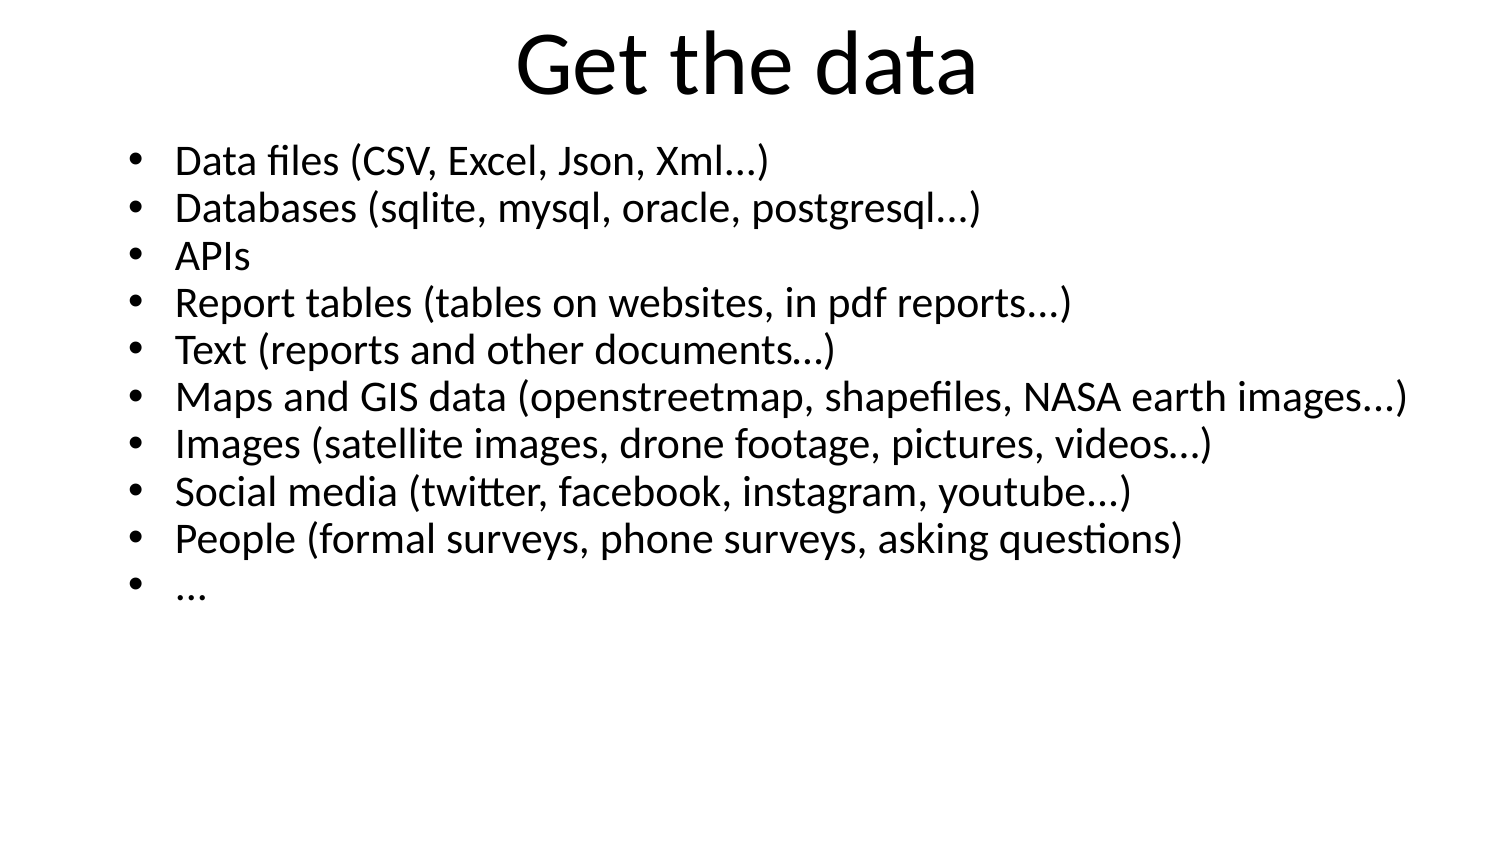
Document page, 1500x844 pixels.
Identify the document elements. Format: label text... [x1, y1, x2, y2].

list Data files (CSV, Excel, Json, Xml...) Databases (sqlite, mysql, oracle, postgresql...) APIs Report tables (tables on websites, in pdf reports...) Text (reports and other documents…) Maps and GIS data (openstreetmap, shapefiles, NASA earth images...) Images (satellite images, drone footage, pictures, videos…) Social media (twitter, facebook, instagram, youtube...) People (formal surveys, phone surveys, asking questions) ... [75, 122, 1425, 779]
title Get the data [48, 0, 1447, 128]
